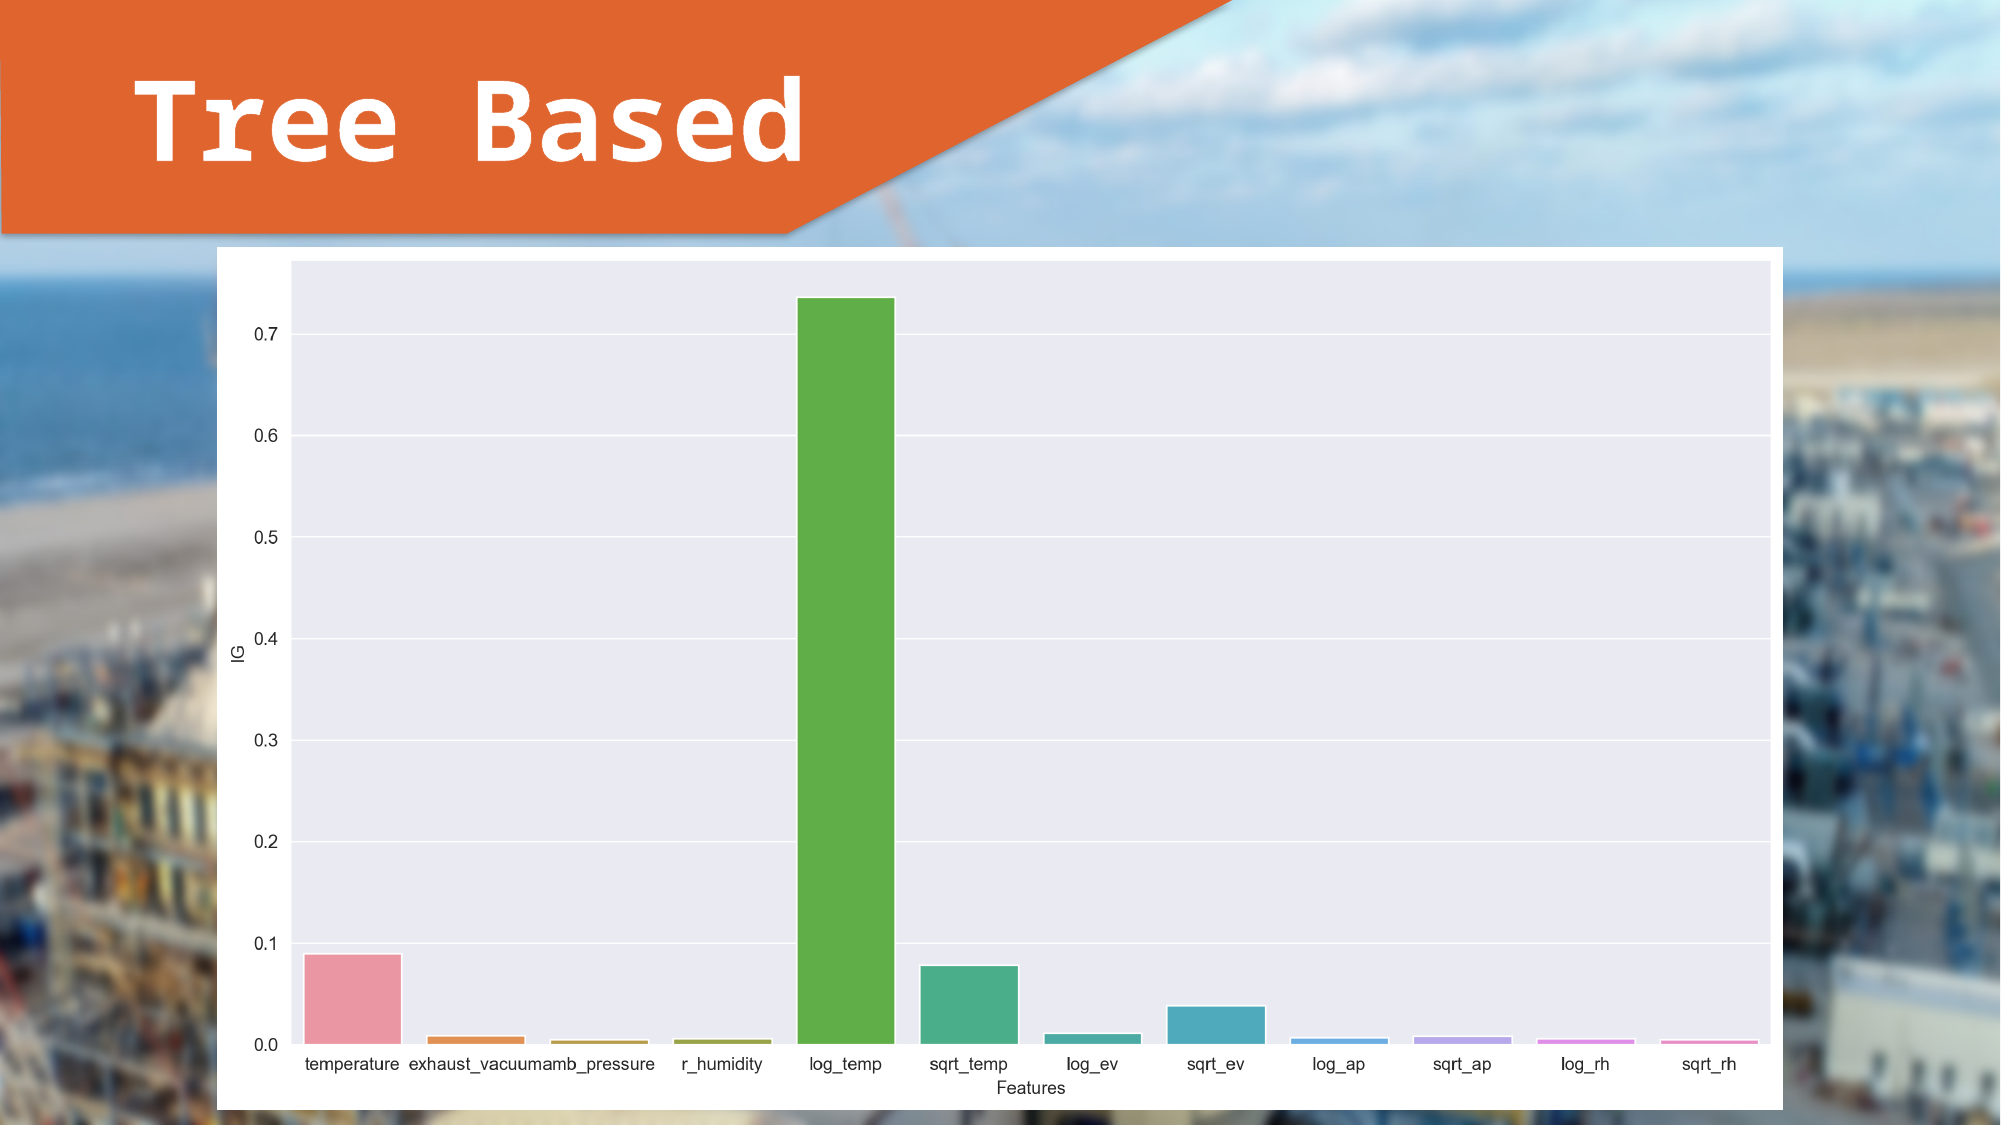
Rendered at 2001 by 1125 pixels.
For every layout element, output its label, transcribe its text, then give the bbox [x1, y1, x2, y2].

picture [0, 0, 2001, 1125]
text_box [0, 0, 1233, 235]
text_box Tree Based [115, 40, 821, 191]
